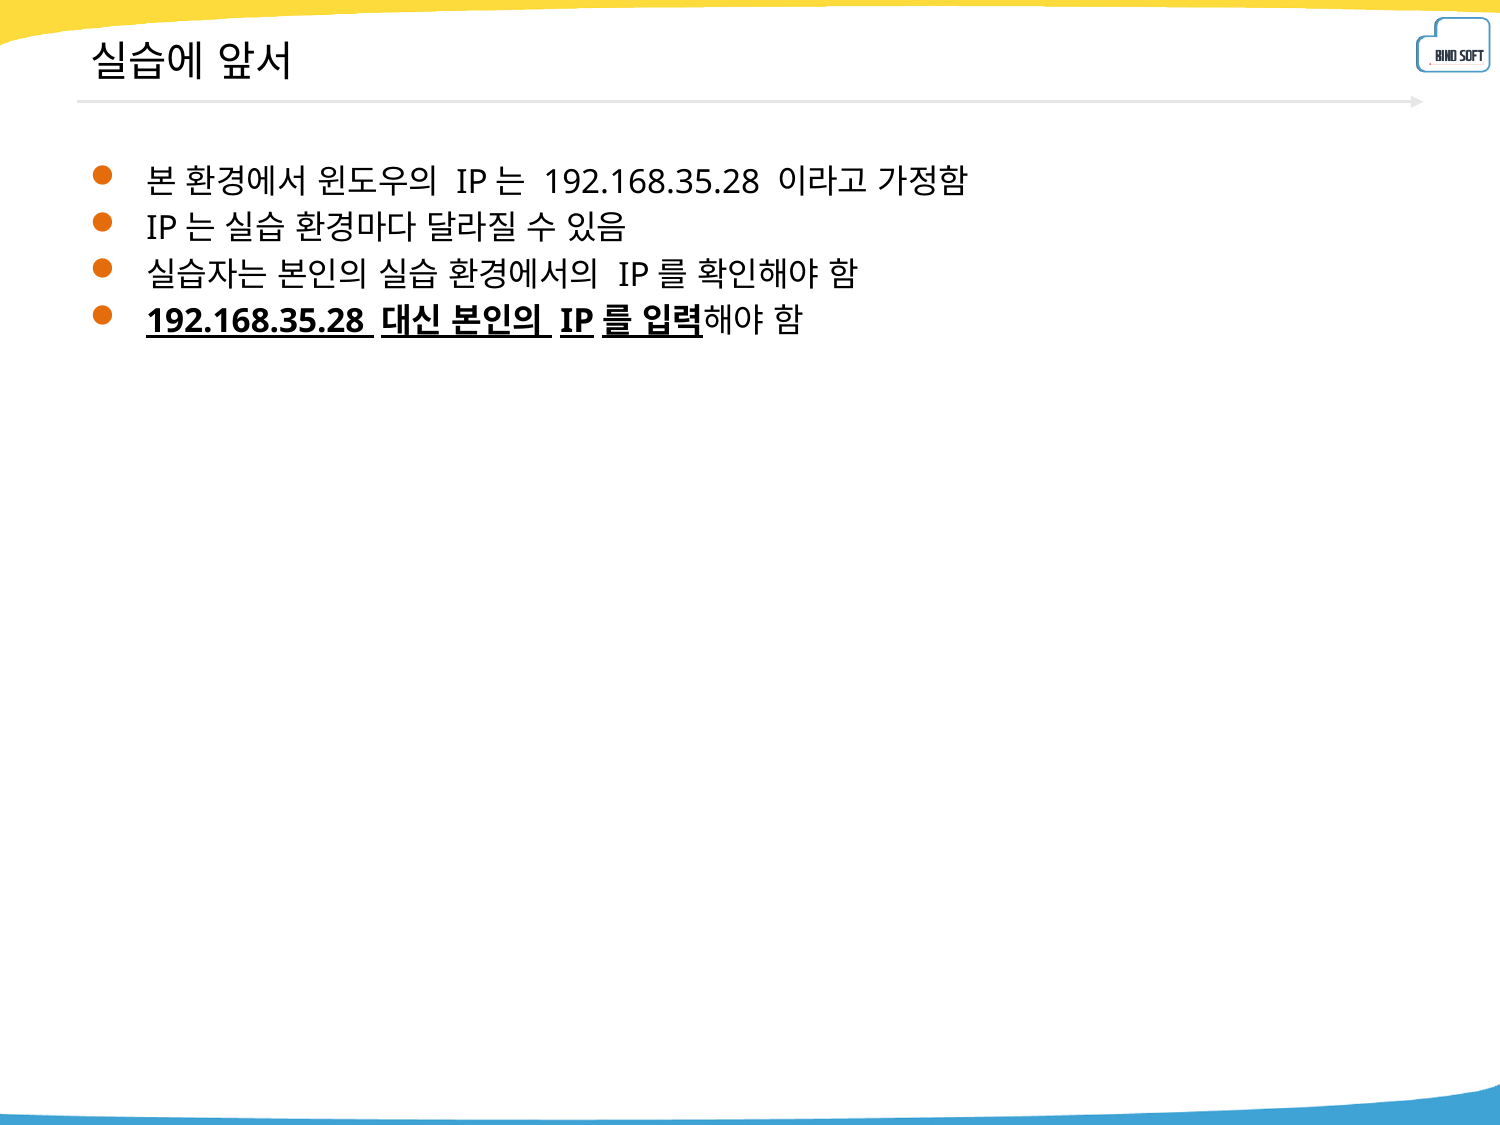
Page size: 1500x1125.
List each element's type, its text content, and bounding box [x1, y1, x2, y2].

picture [0, 1084, 1500, 1125]
picture [0, 0, 1500, 74]
title 실습에 앞서 [75, 11, 1425, 108]
list 본 환경에서 윈도우의 IP는 192.168.35.28 이라고 가정함 IP는 실습 환경마다 달라질 수 있음 실습자는 본인의 실습 환경에서의 IP를 확인해야 함 192.168.35.28 대신 본인의 IP를 입력해야 함 [75, 152, 1425, 1055]
